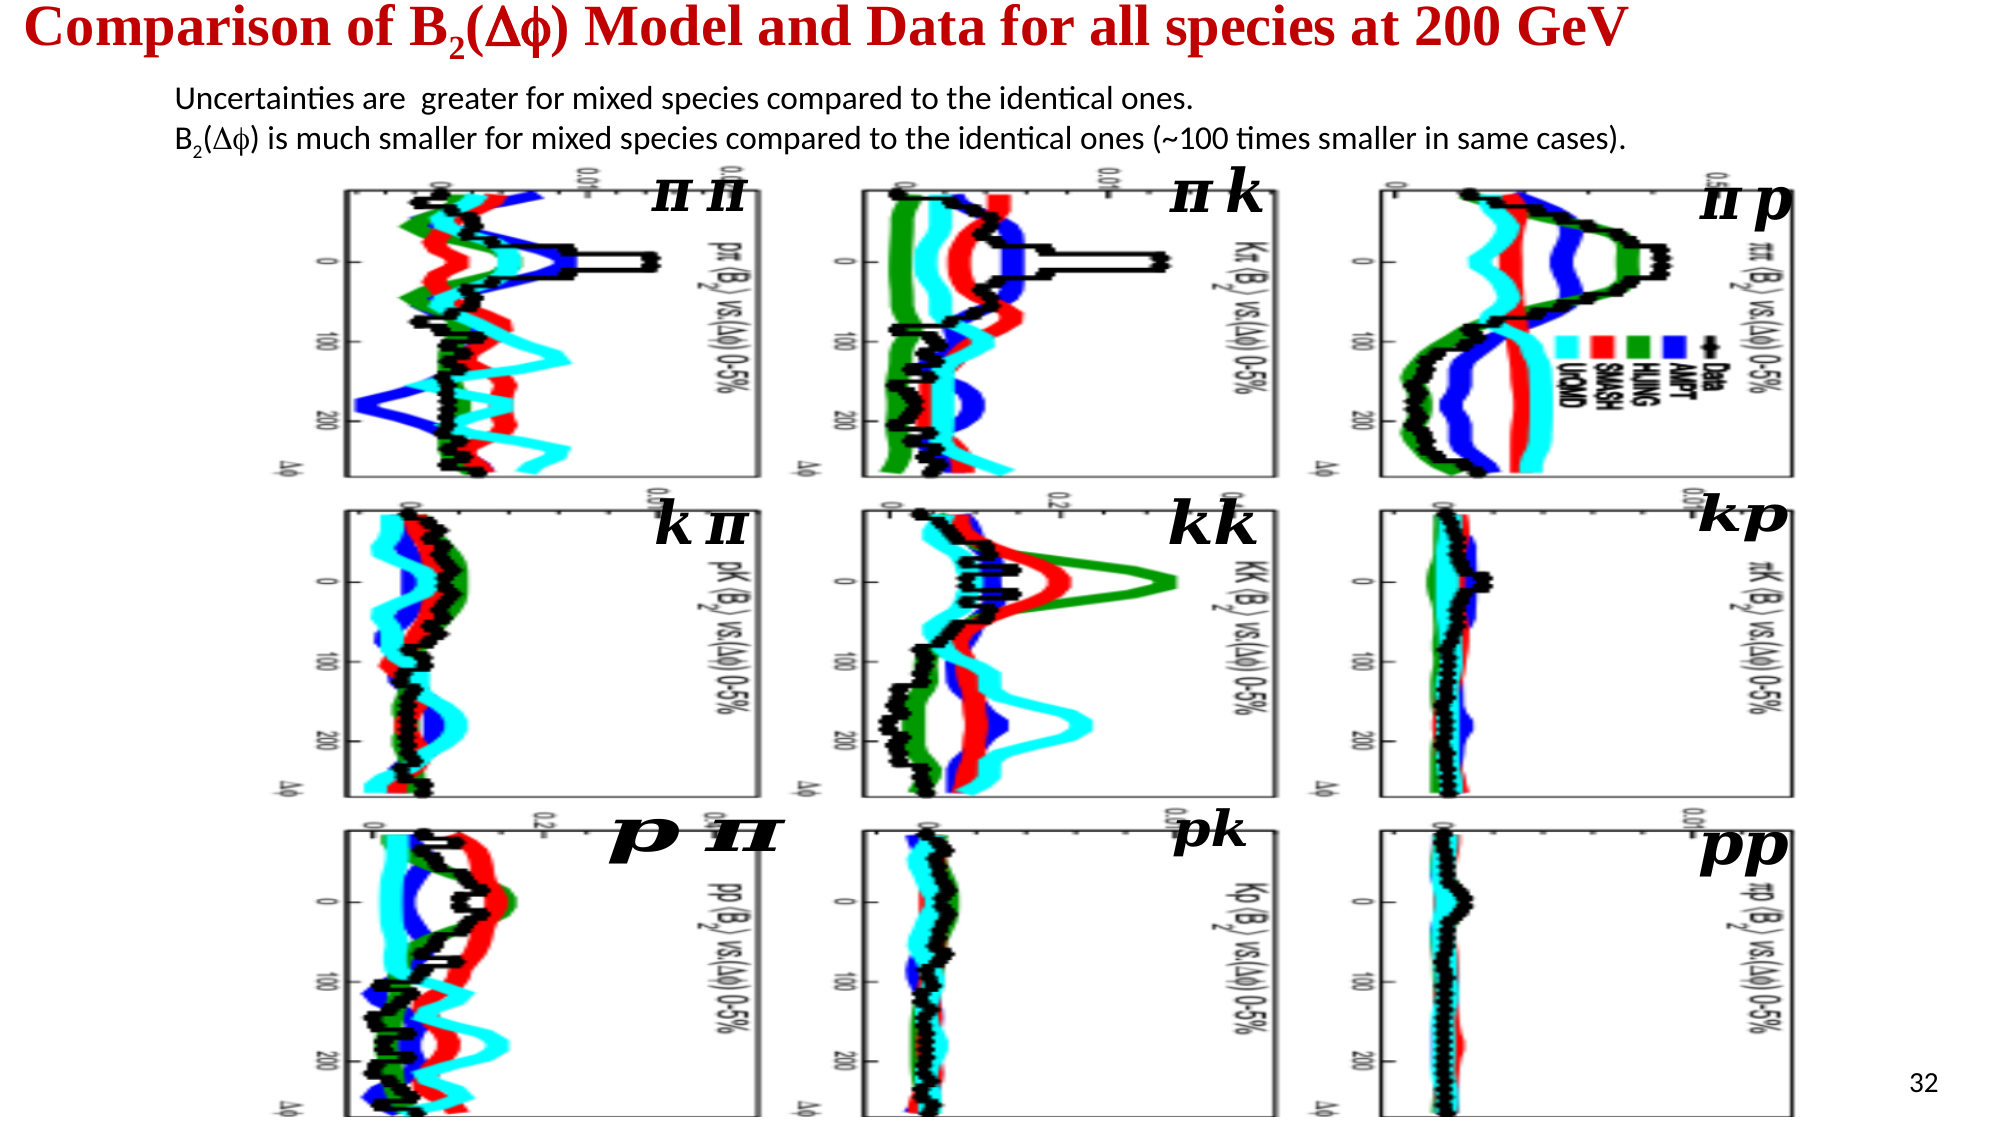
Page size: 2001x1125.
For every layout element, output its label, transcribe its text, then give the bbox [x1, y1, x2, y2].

text_box Comparison of B2(Df) Model and Data for all species at 200 GeV [15, 0, 543, 75]
text_box Comparison of B2(Df) Model and Data for all species at 200 GeV [1502, 0, 2000, 75]
text_box Uncertainties are greater for mixed species compared to the identical ones. B2(Df) is much smaller for mixed species compared to the identical ones (~100 times smaller in same cases). [159, 69, 543, 170]
slide_number 32 [1503, 1051, 1954, 1111]
picture [543, 0, 1502, 1125]
text_box Uncertainties are greater for mixed species compared to the identical ones. B2(Df) is much smaller for mixed species compared to the identical ones (~100 times smaller in same cases). [1502, 69, 1878, 170]
